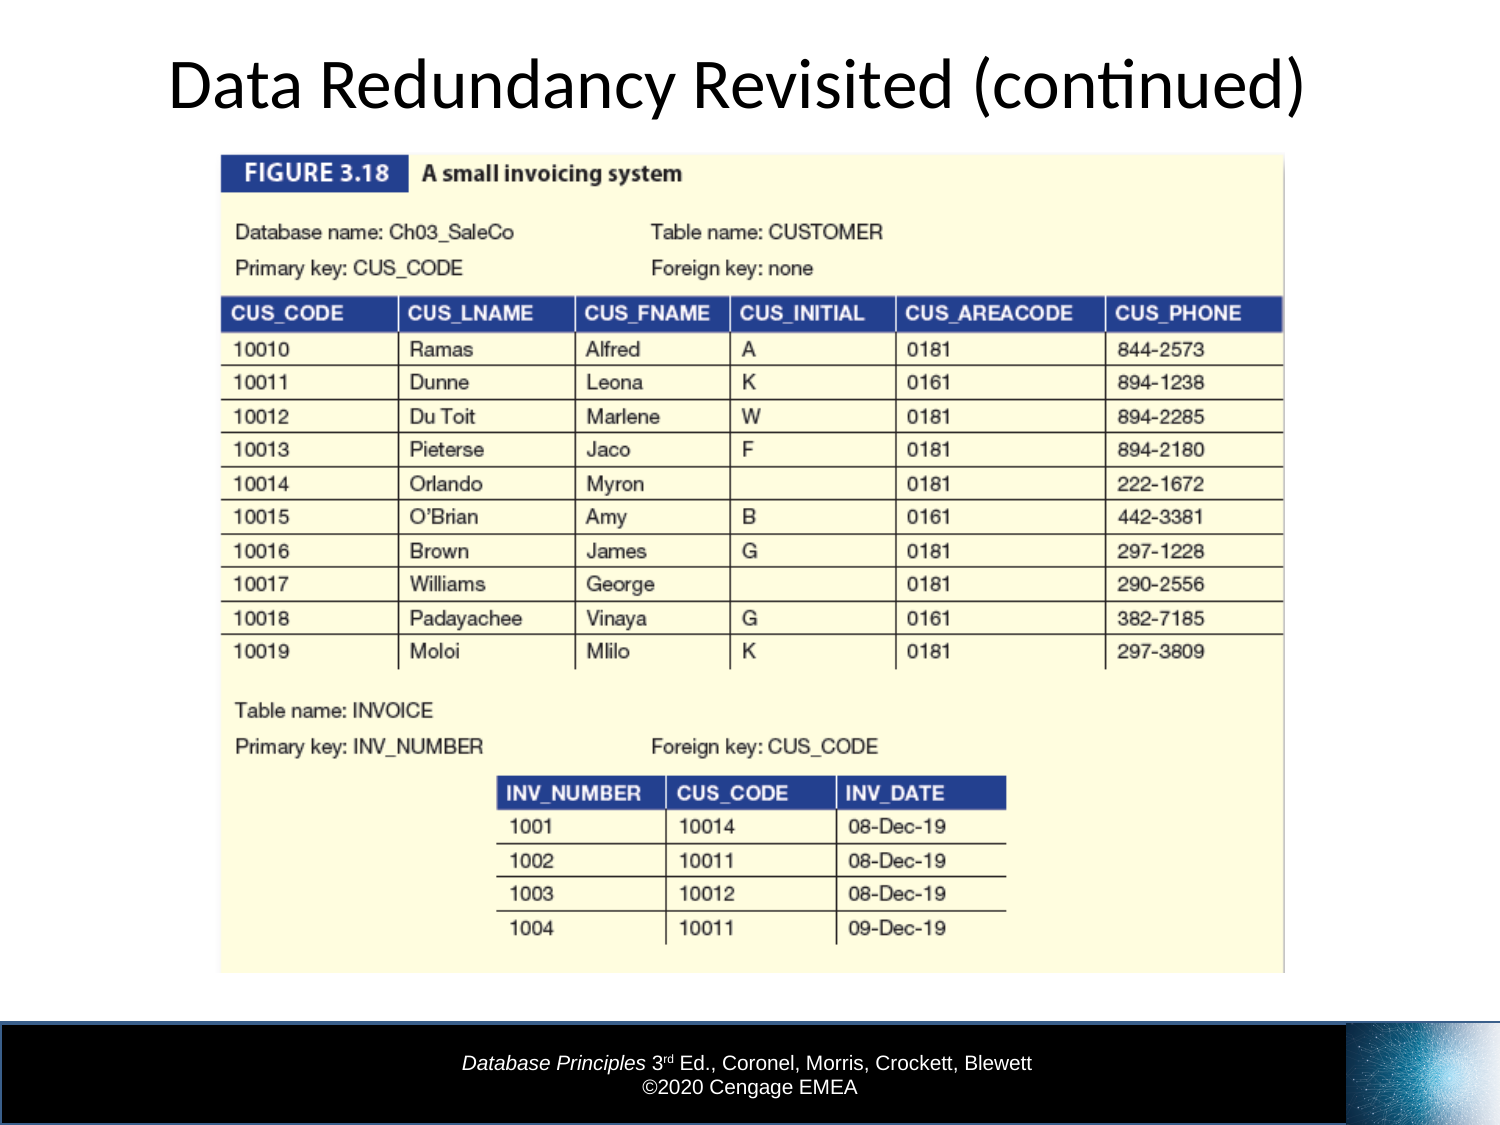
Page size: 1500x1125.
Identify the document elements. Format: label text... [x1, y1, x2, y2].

picture [1346, 1023, 1500, 1125]
footer [62, 1037, 1325, 1080]
picture [215, 152, 1285, 973]
title Data Redundancy Revisited (continued) [29, 5, 1447, 156]
